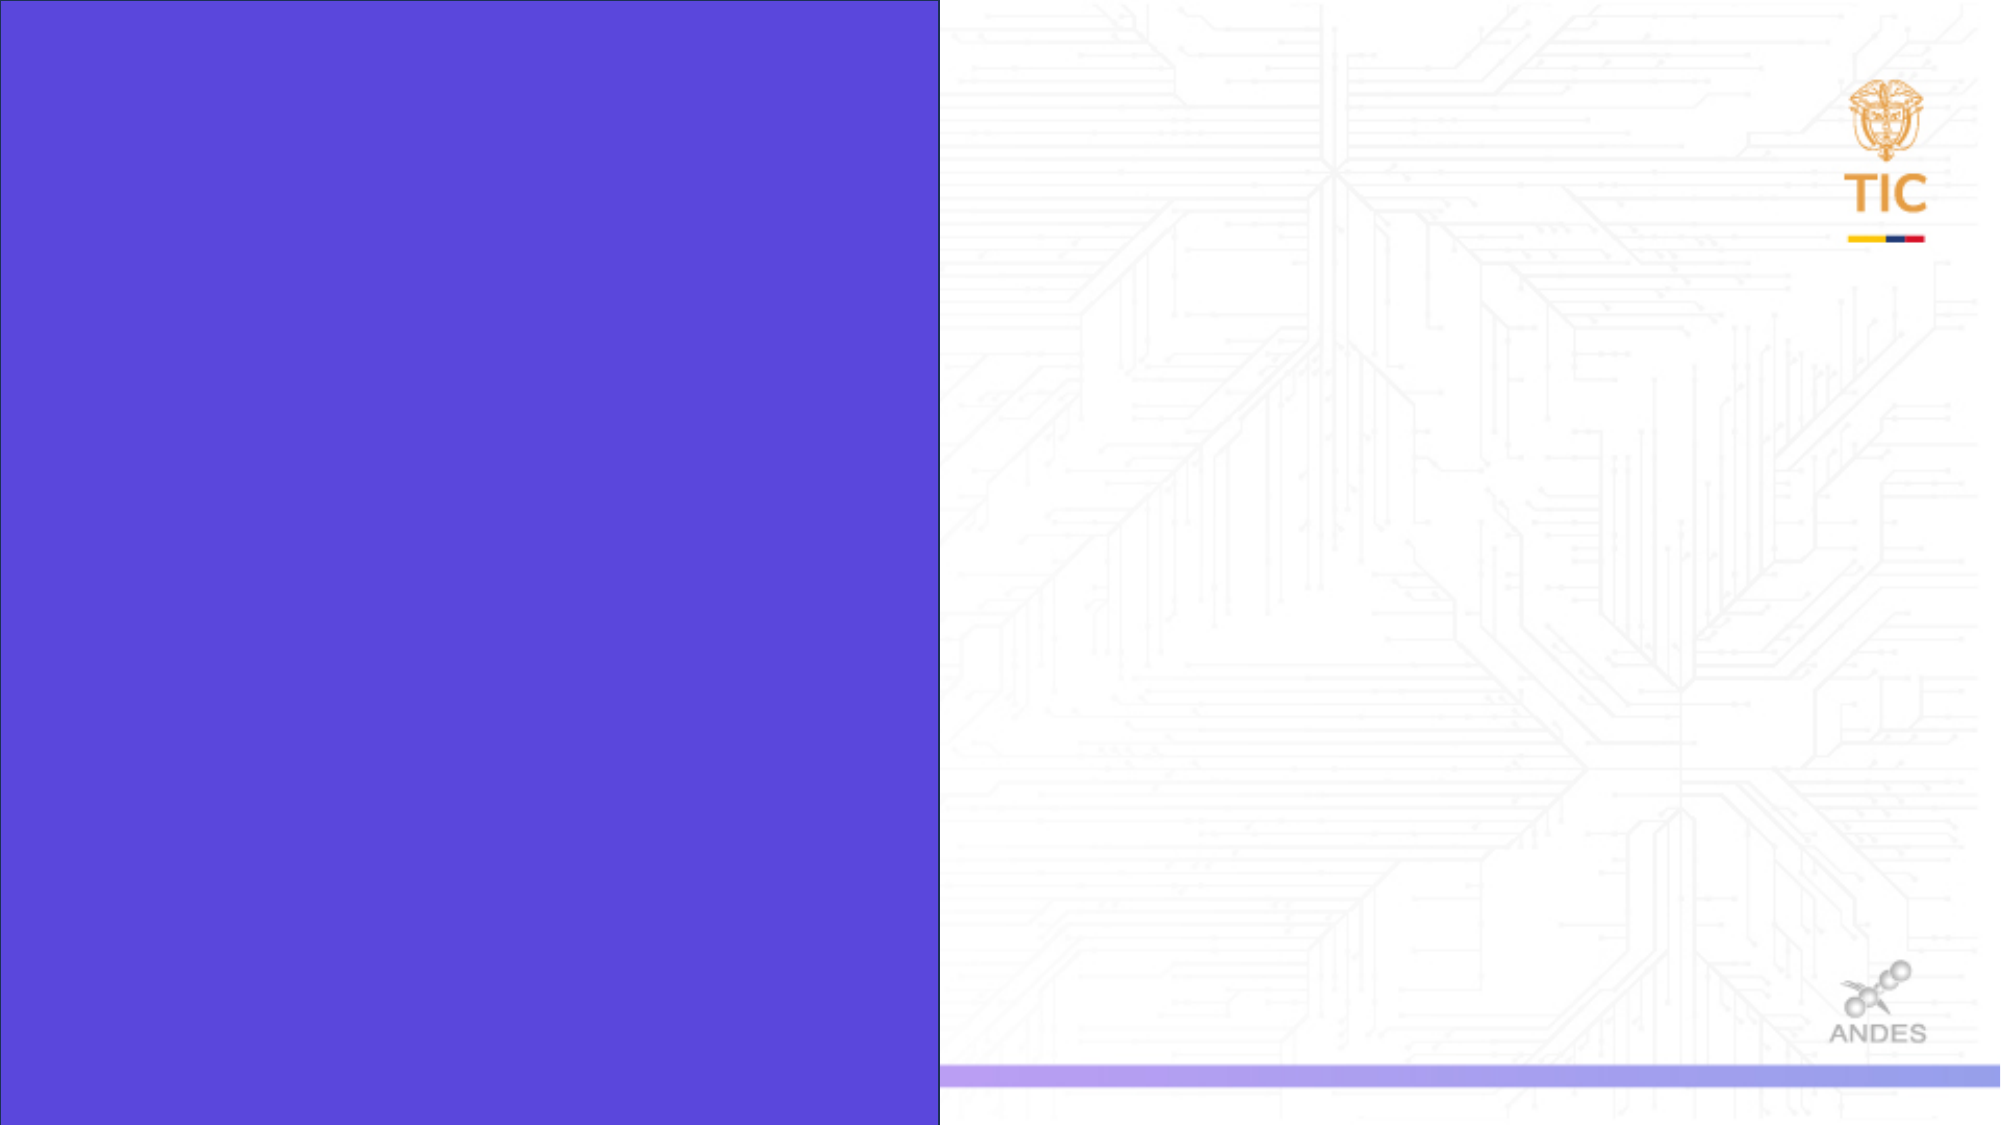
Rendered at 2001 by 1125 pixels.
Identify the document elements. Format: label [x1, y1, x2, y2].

picture [940, 0, 2001, 1125]
text_box [0, 0, 940, 1125]
